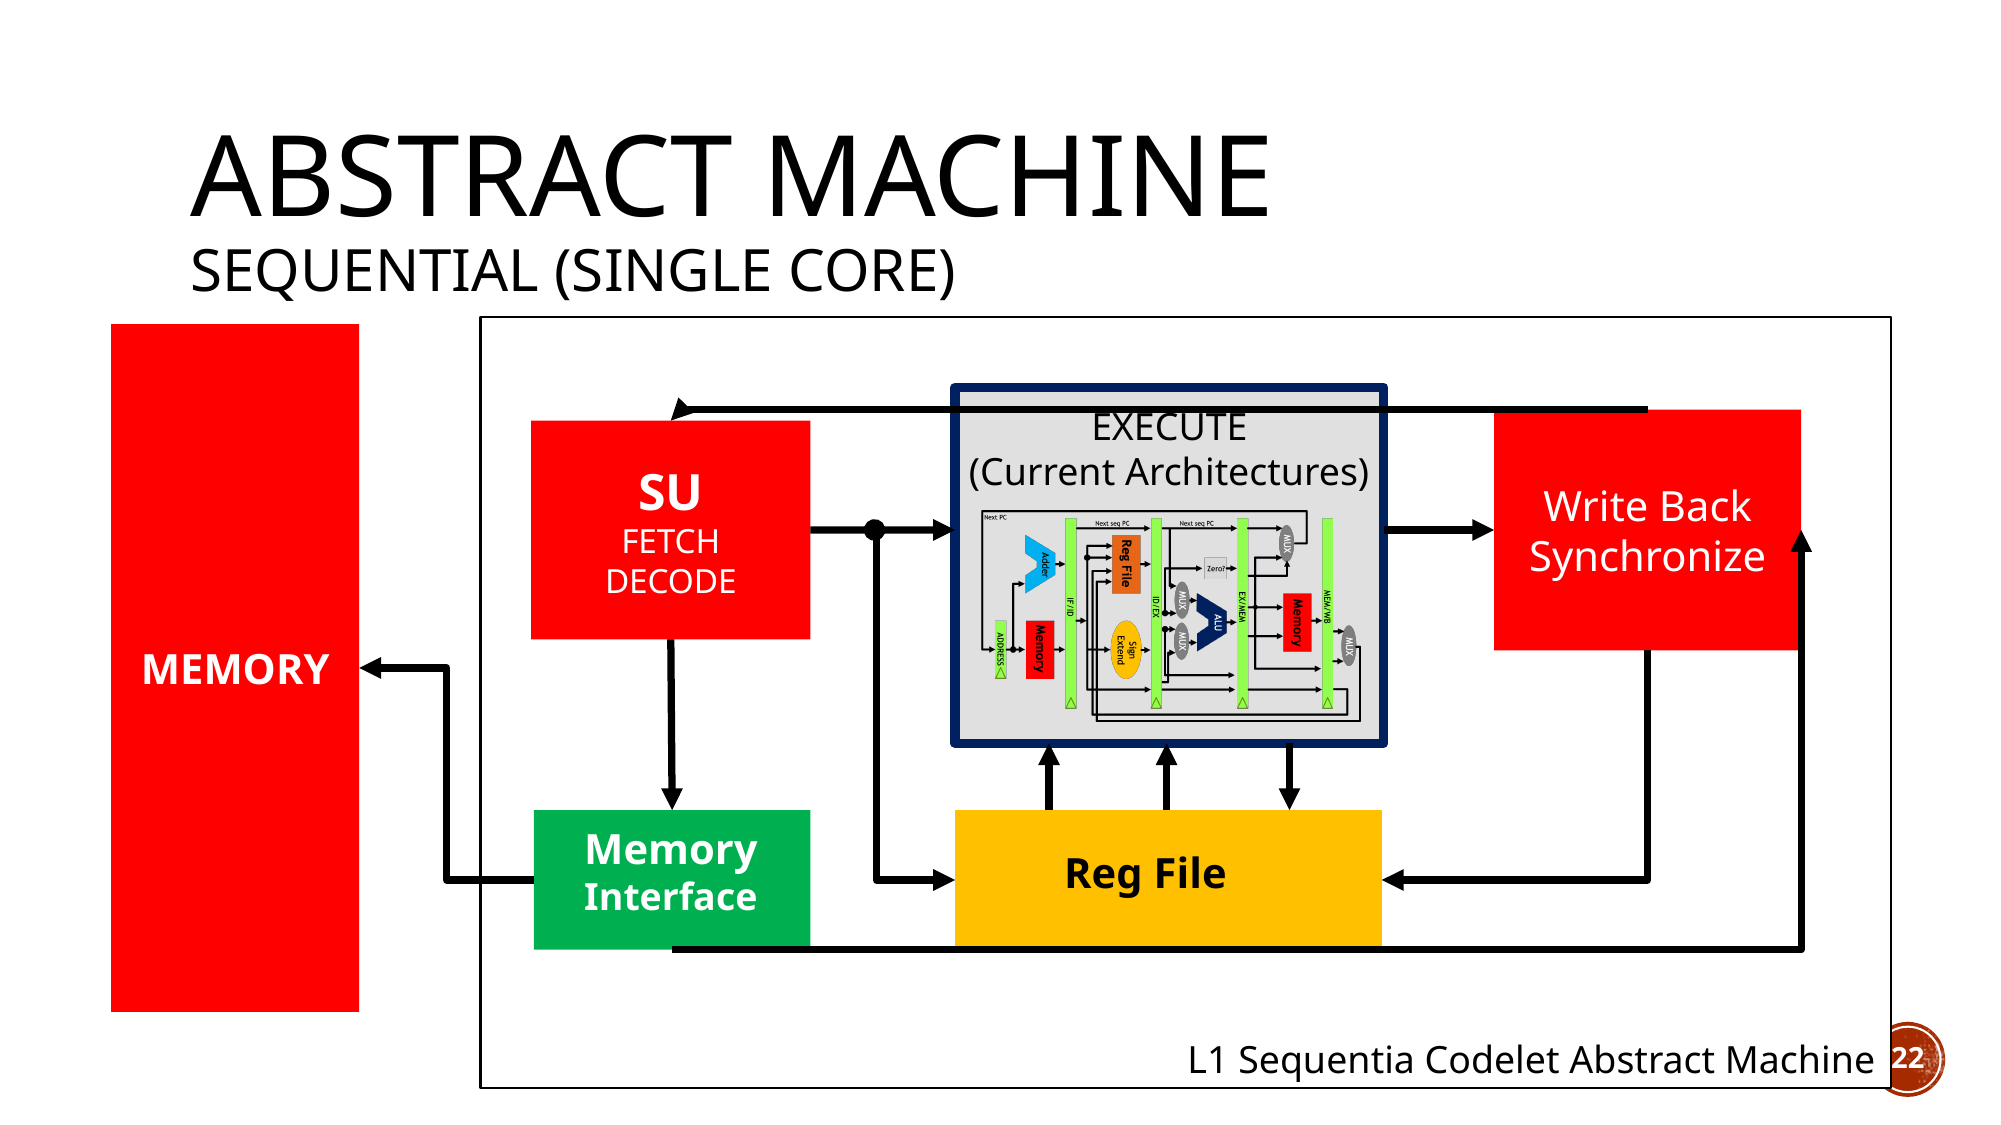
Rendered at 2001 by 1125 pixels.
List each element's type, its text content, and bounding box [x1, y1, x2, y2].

text_box L1 Sequentia Codelet Abstract Machine [479, 884, 1026, 1089]
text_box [531, 387, 1026, 950]
title Abstract machine Sequential (single core) [175, 79, 1153, 344]
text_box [742, 667, 1026, 743]
text_box L1 Sequentia Codelet Abstract Machine [479, 316, 1026, 668]
title Abstract machine Sequential (single core) [1166, 79, 1826, 316]
text_box MEMORY [110, 323, 360, 1013]
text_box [1448, 387, 1800, 949]
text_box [1401, 633, 1628, 897]
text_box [1031, 177, 1448, 1125]
text_box L1 Sequentia Codelet Abstract Machine [1448, 316, 1892, 1089]
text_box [362, 671, 532, 878]
slide_number 22 [1855, 1028, 1961, 1089]
